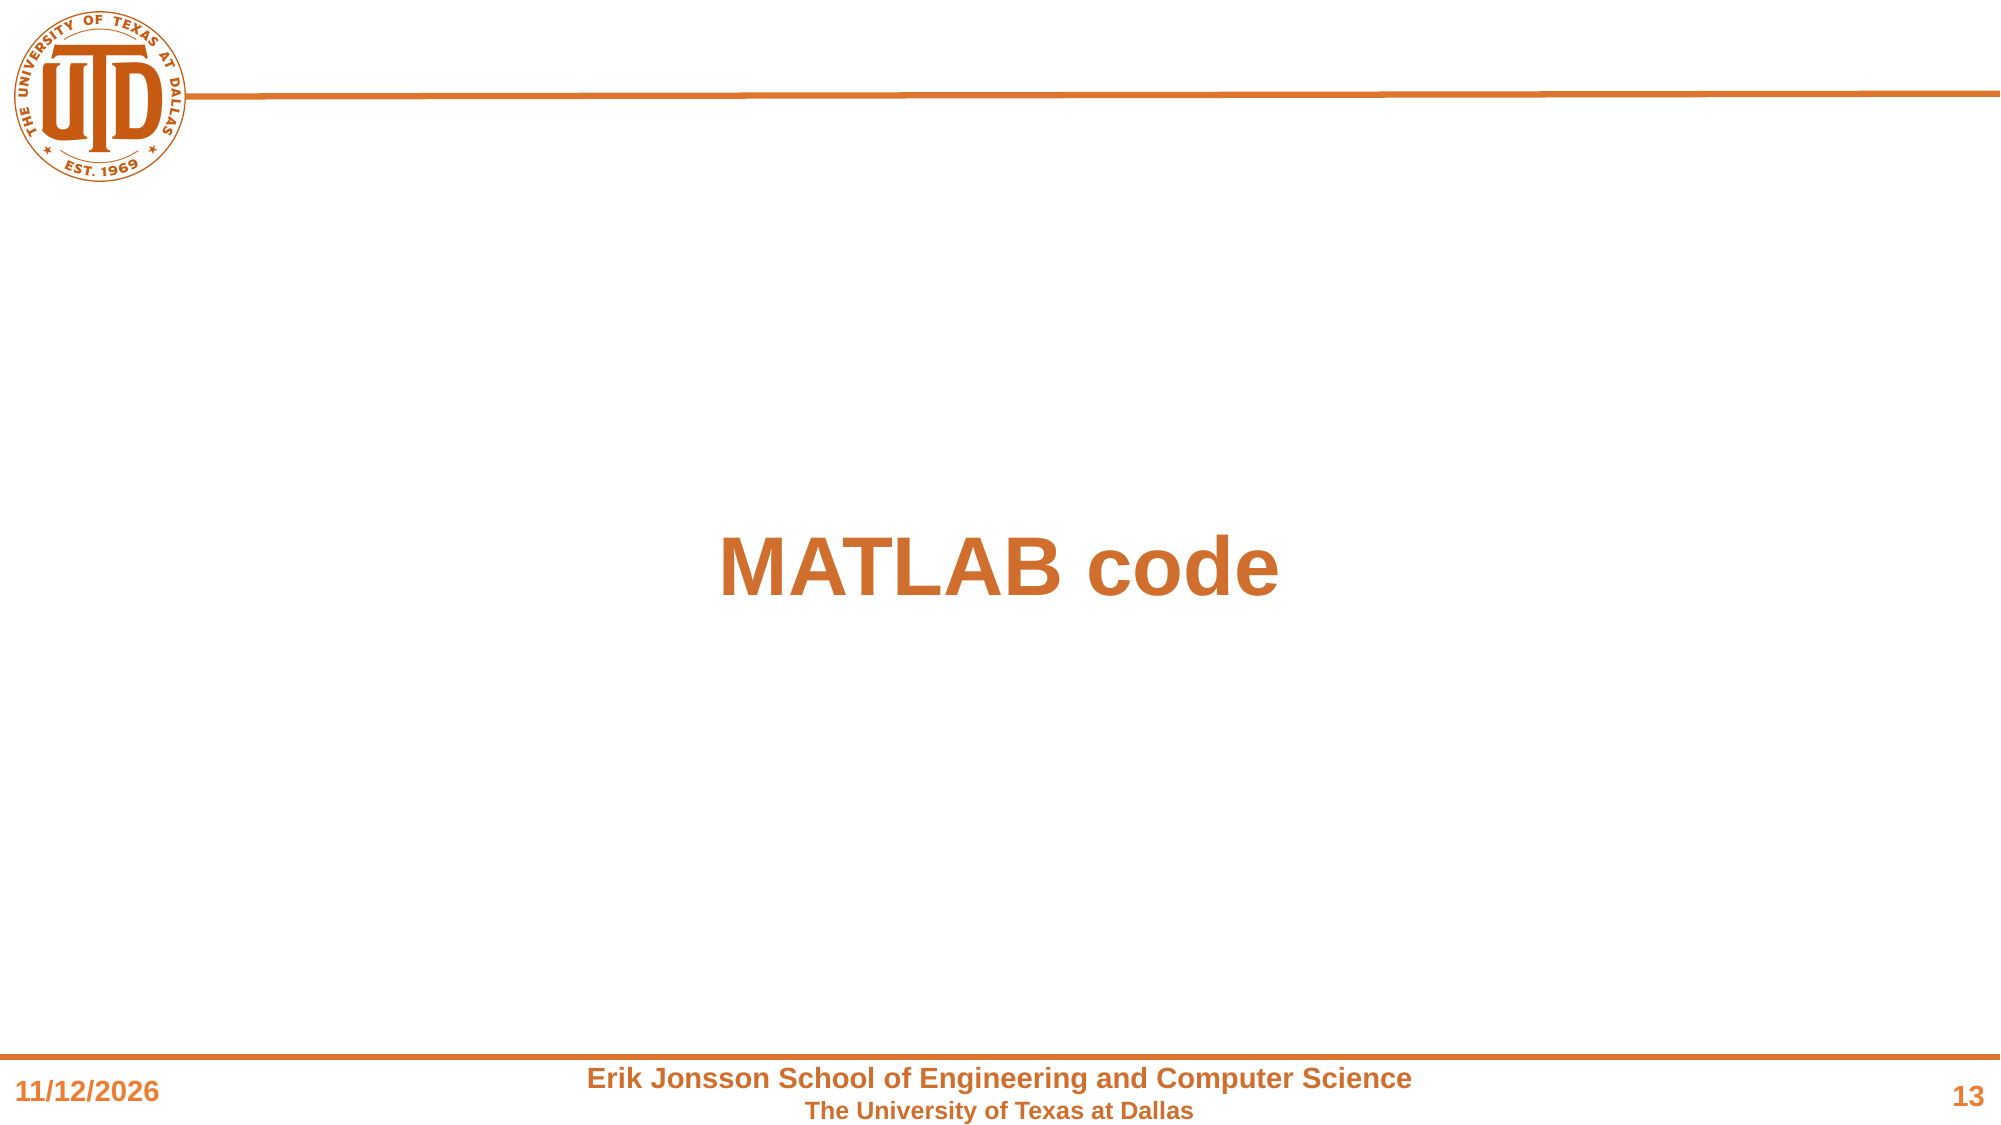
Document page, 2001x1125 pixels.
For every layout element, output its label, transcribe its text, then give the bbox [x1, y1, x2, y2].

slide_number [0, 1065, 450, 1125]
slide_number 13 [1550, 1065, 2000, 1125]
text_box MATLAB code [0, 504, 2000, 620]
picture [14, 11, 186, 182]
